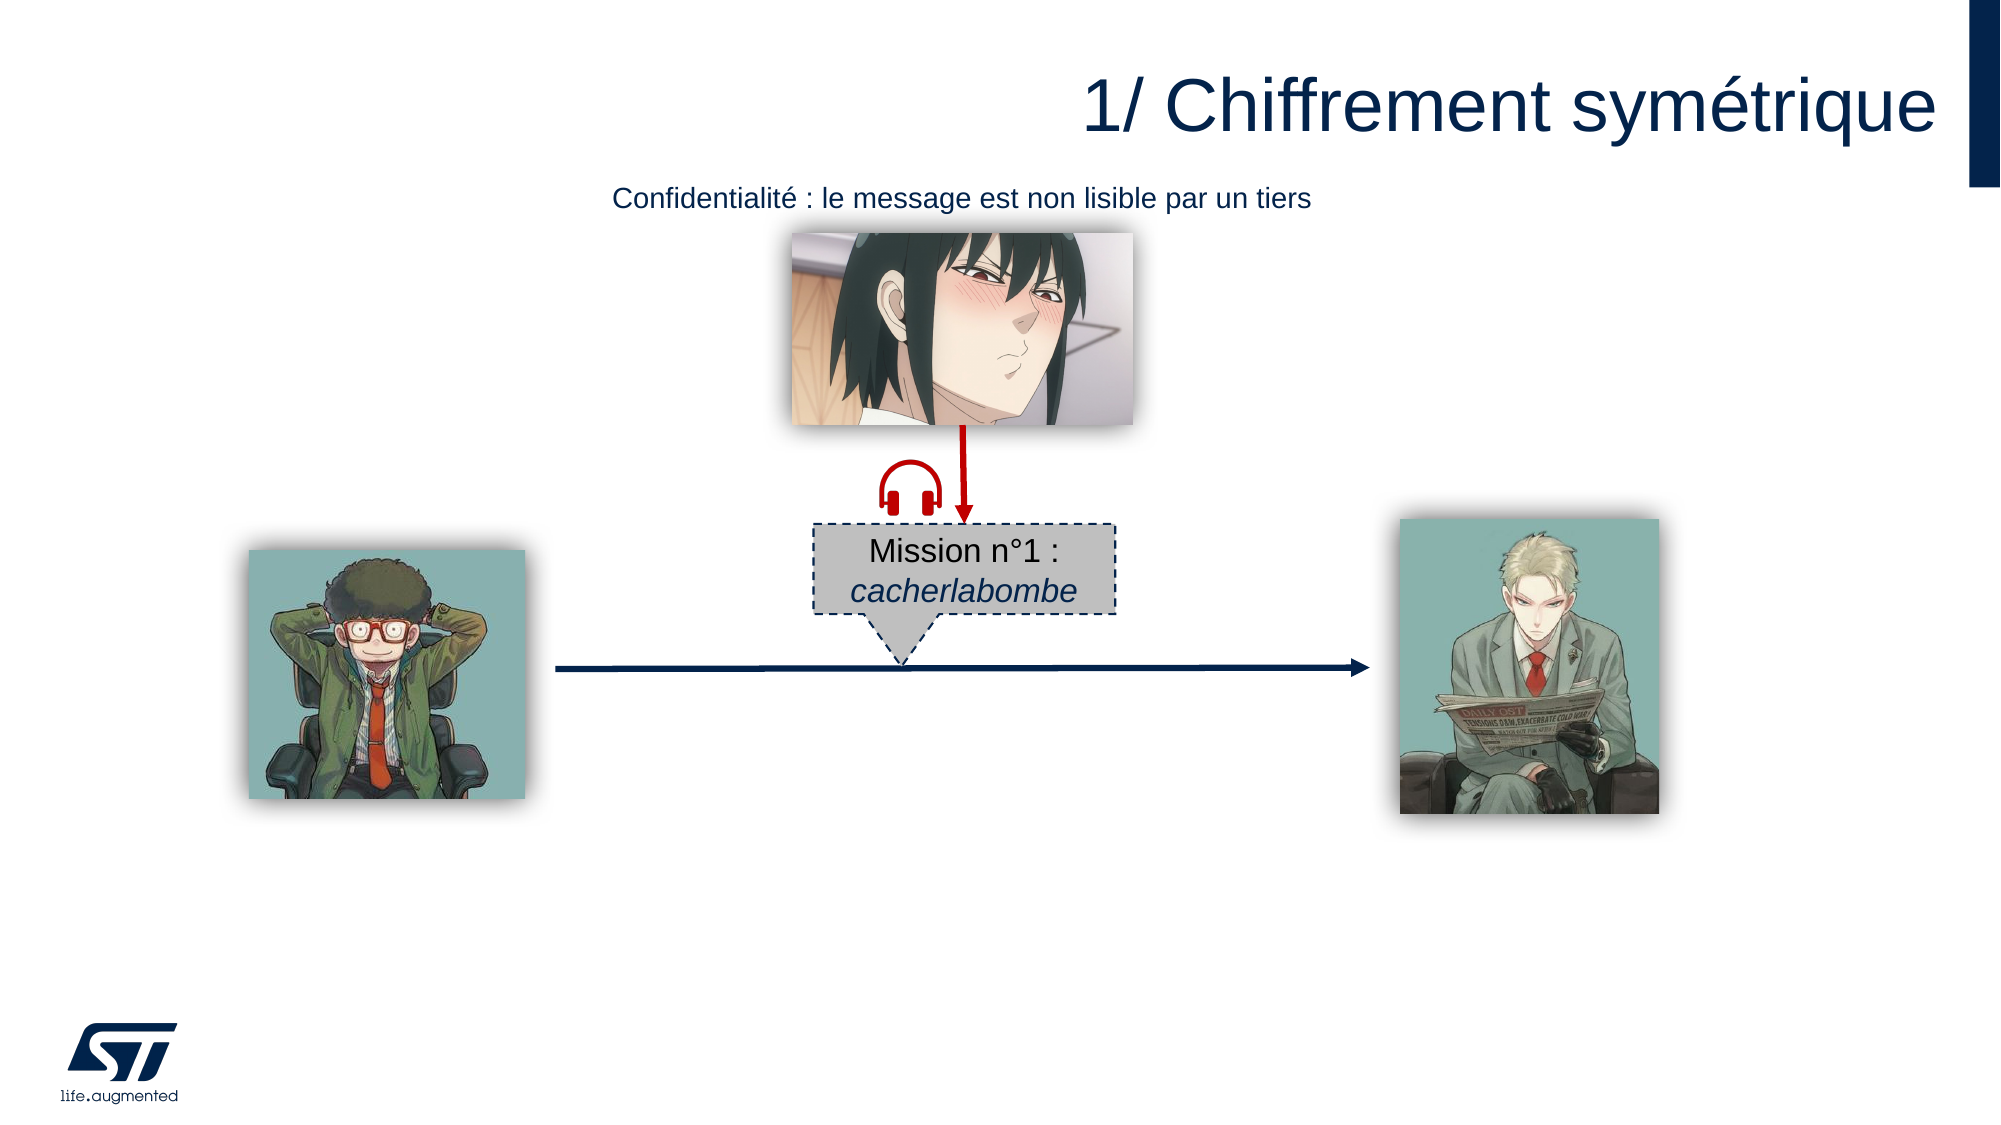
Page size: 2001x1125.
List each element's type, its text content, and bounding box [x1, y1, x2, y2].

title 1/ Chiffrement symétrique [49, 0, 1954, 215]
picture [1400, 519, 1660, 814]
text_box Mission n°1 : cacherlabombe [812, 522, 1117, 667]
picture [248, 550, 526, 799]
text_box Confidentialité : le message est non lisible par un tiers [535, 171, 1390, 222]
picture [871, 448, 950, 527]
picture [792, 233, 1133, 425]
picture [37, 999, 201, 1125]
